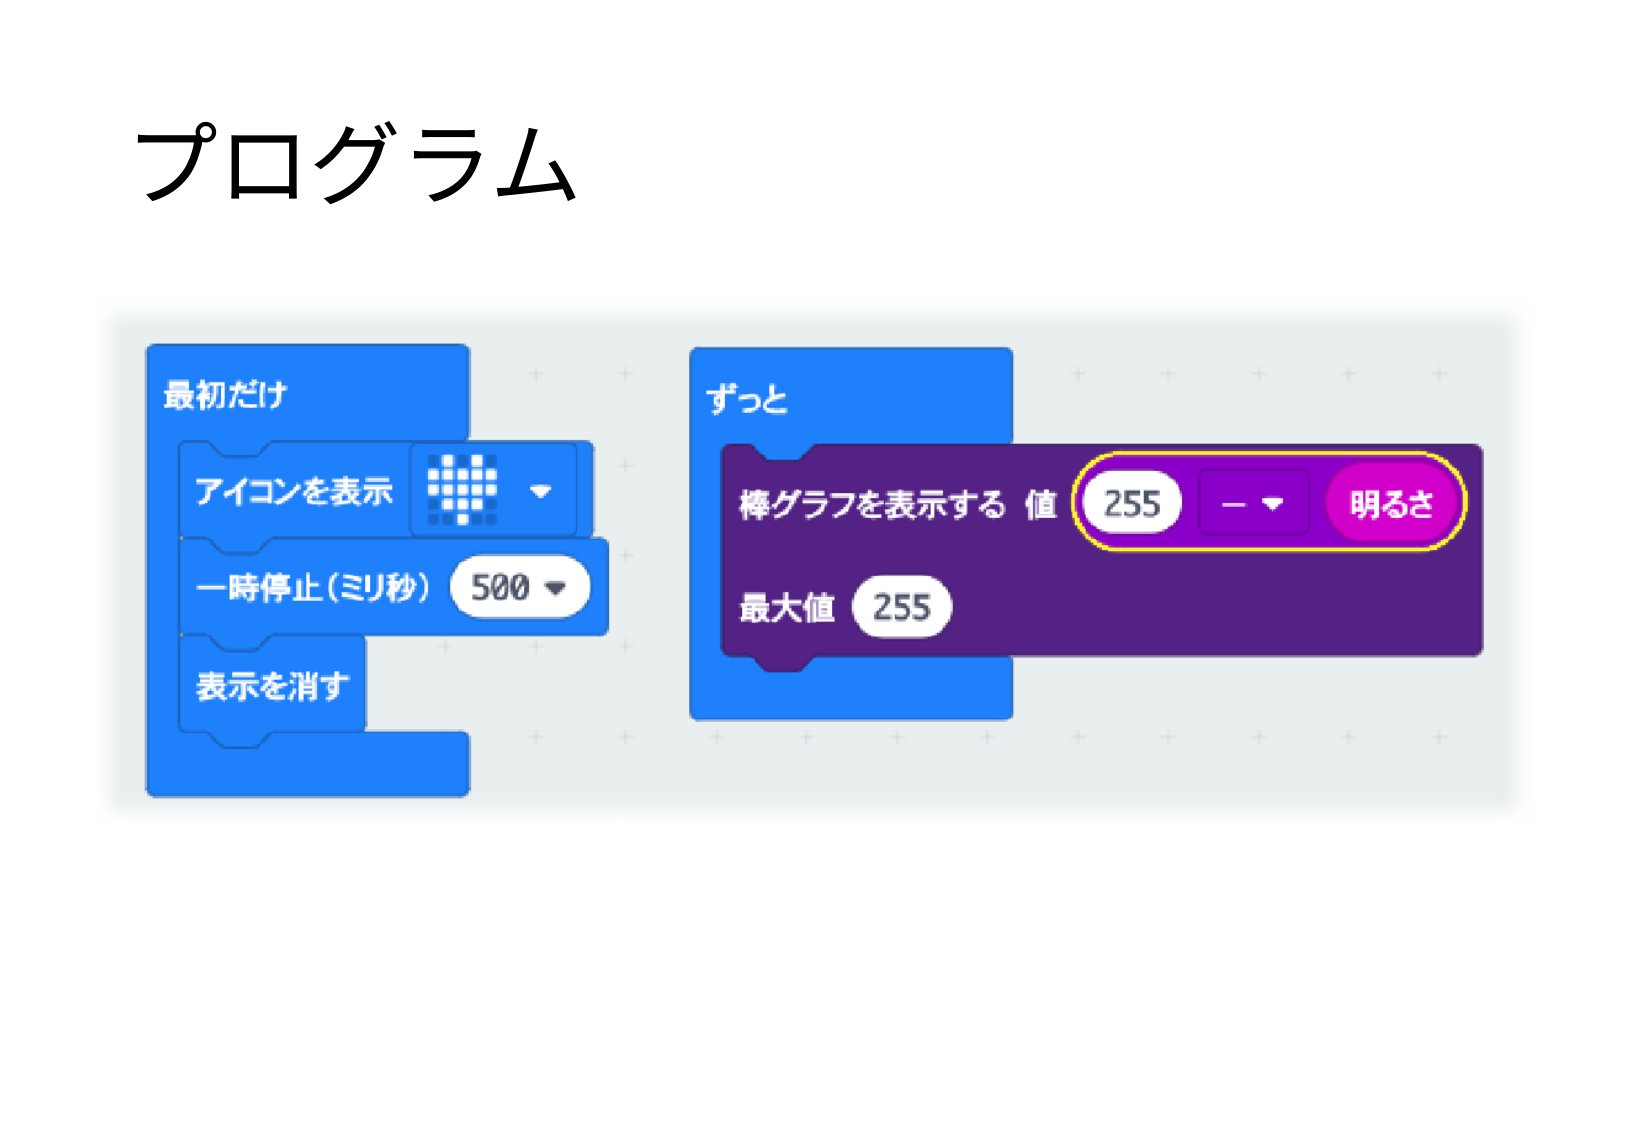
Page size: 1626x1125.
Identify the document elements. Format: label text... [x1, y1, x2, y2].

picture [93, 298, 1532, 827]
title プログラム [111, 59, 1514, 278]
